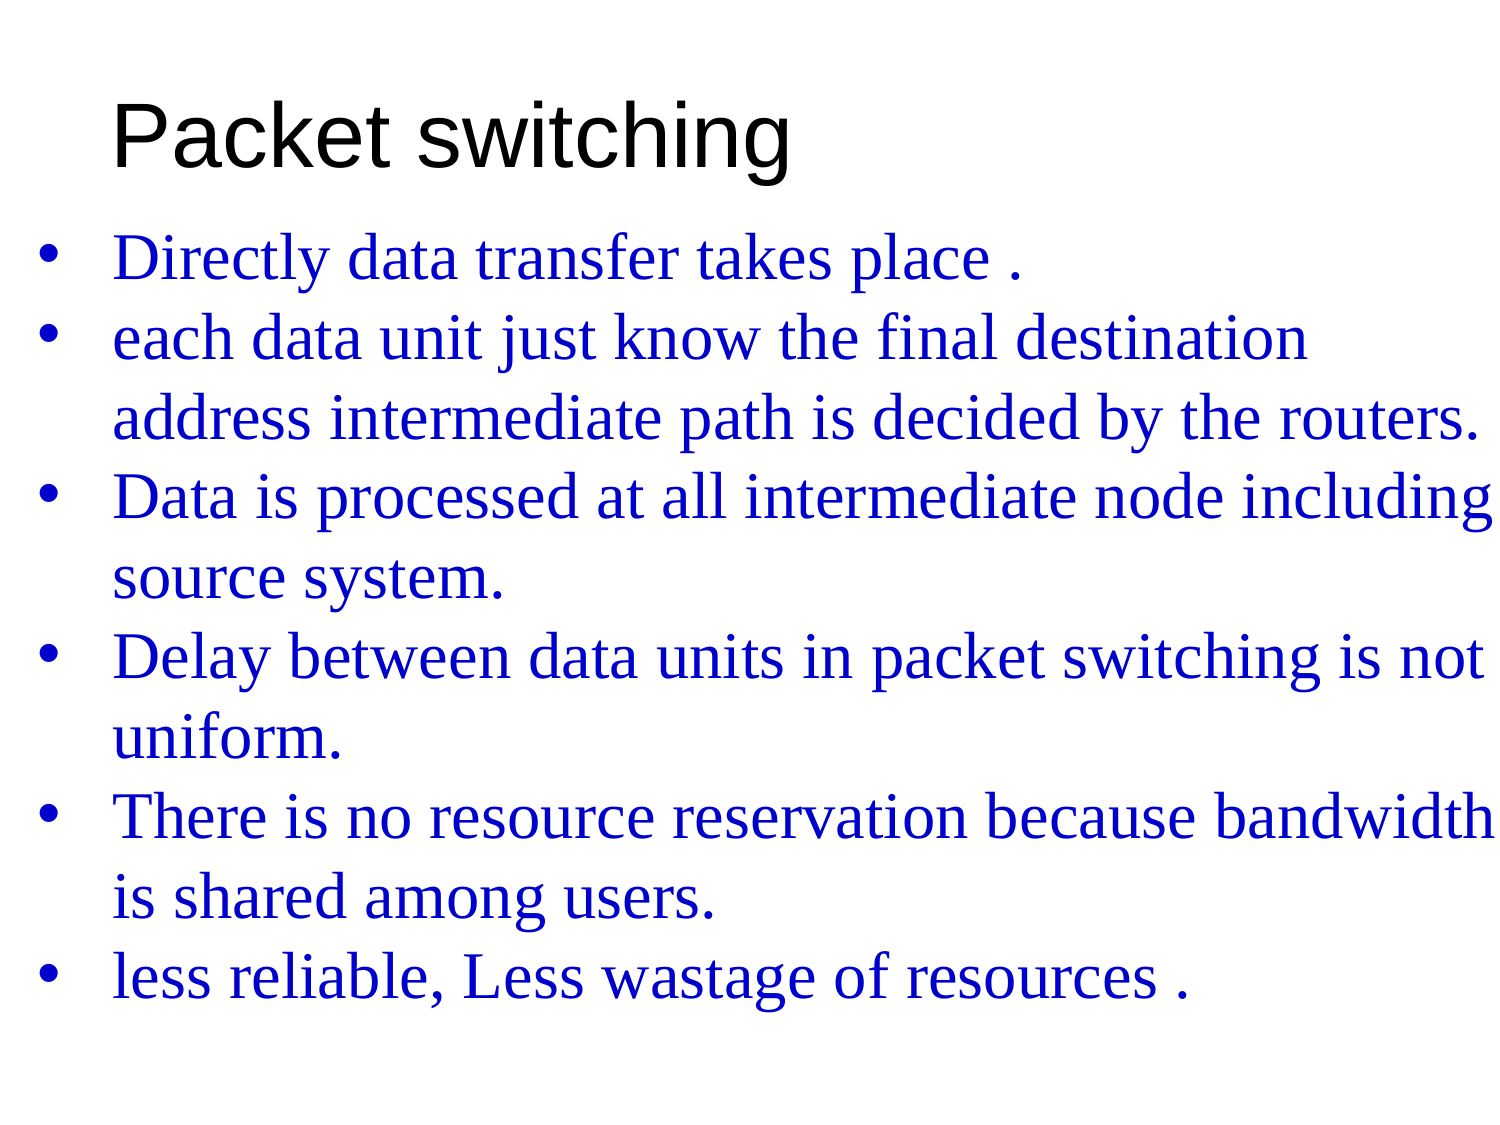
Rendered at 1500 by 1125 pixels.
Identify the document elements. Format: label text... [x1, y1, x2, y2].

list Directly data transfer takes place . each data unit just know the final destination address intermediate path is decided by the routers. Data is processed at all intermediate node including source system. Delay between data units in packet switching is not uniform. There is no resource reservation because bandwidth is shared among users. less reliable, Less wastage of resources . [37, 212, 1500, 1125]
title Packet switching [110, 75, 1390, 190]
